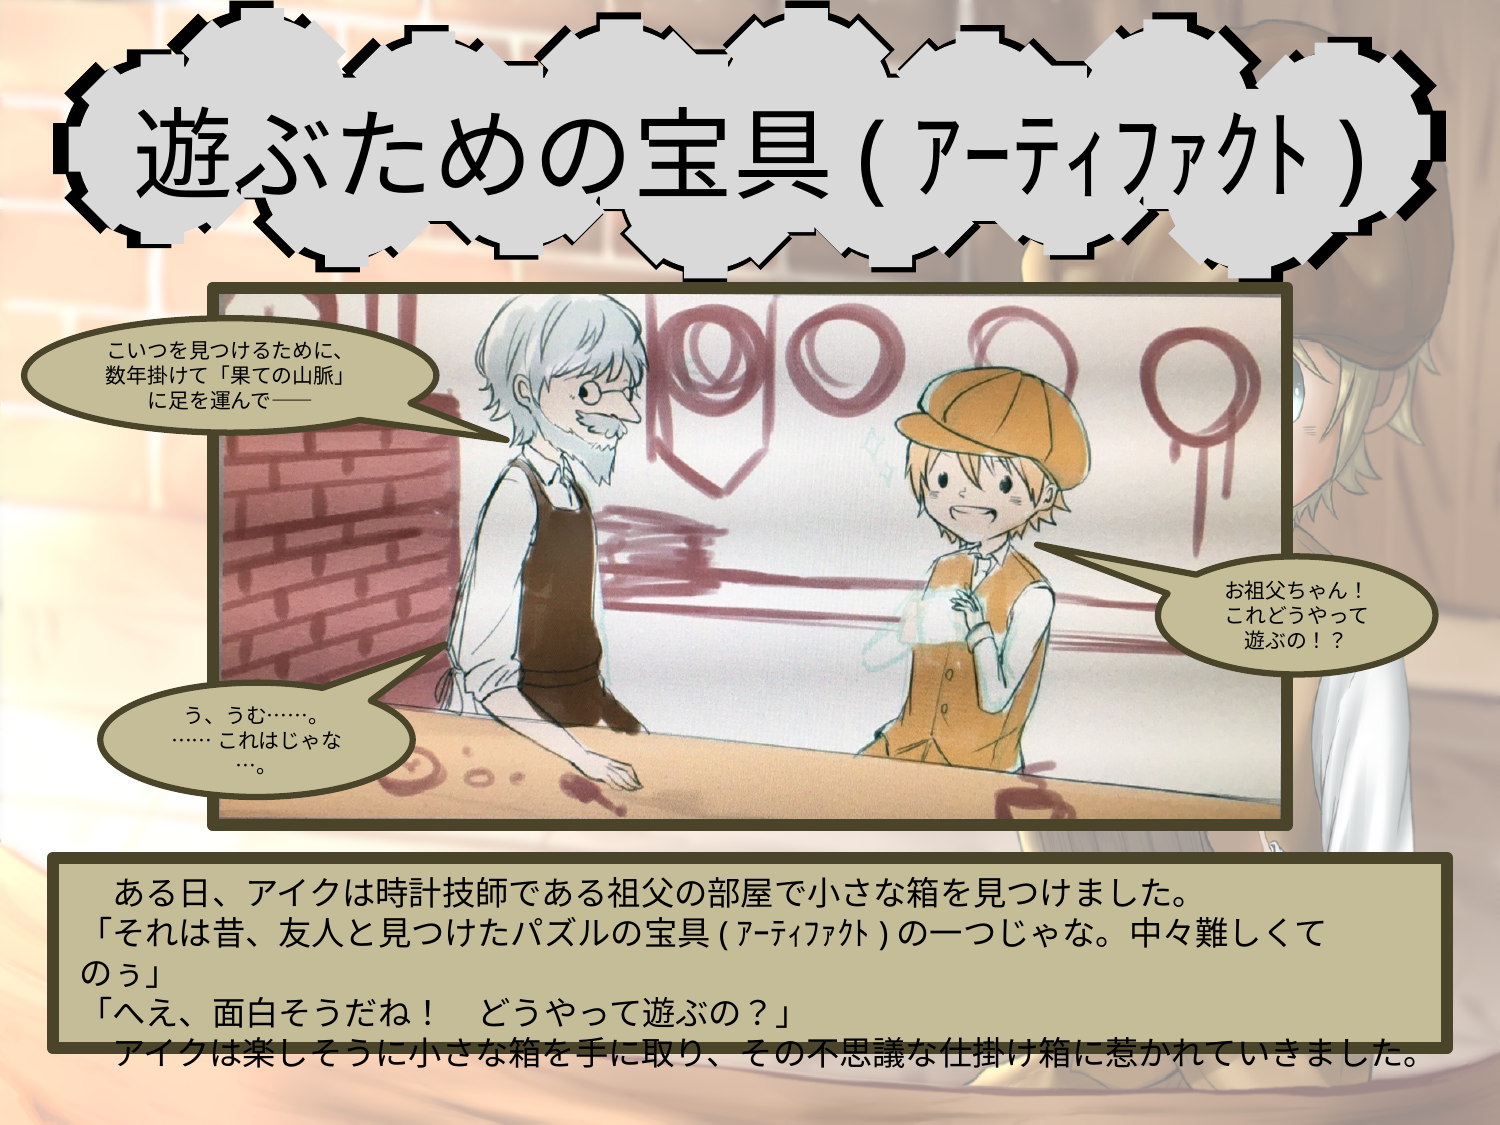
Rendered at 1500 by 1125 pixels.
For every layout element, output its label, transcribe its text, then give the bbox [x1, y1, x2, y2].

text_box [52, 0, 1448, 285]
text_box お祖父ちゃん！ これどうやって 遊ぶの！？ [1285, 554, 1438, 677]
picture [218, 294, 1282, 819]
text_box こいつを見つけるために、 数年掛けて「果ての山脈」 に足を運んで—— [22, 316, 213, 435]
text_box う、うむ……。 ……これはじゃな…。 [98, 682, 213, 797]
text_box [52, 857, 1448, 1049]
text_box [68, 7, 1432, 279]
